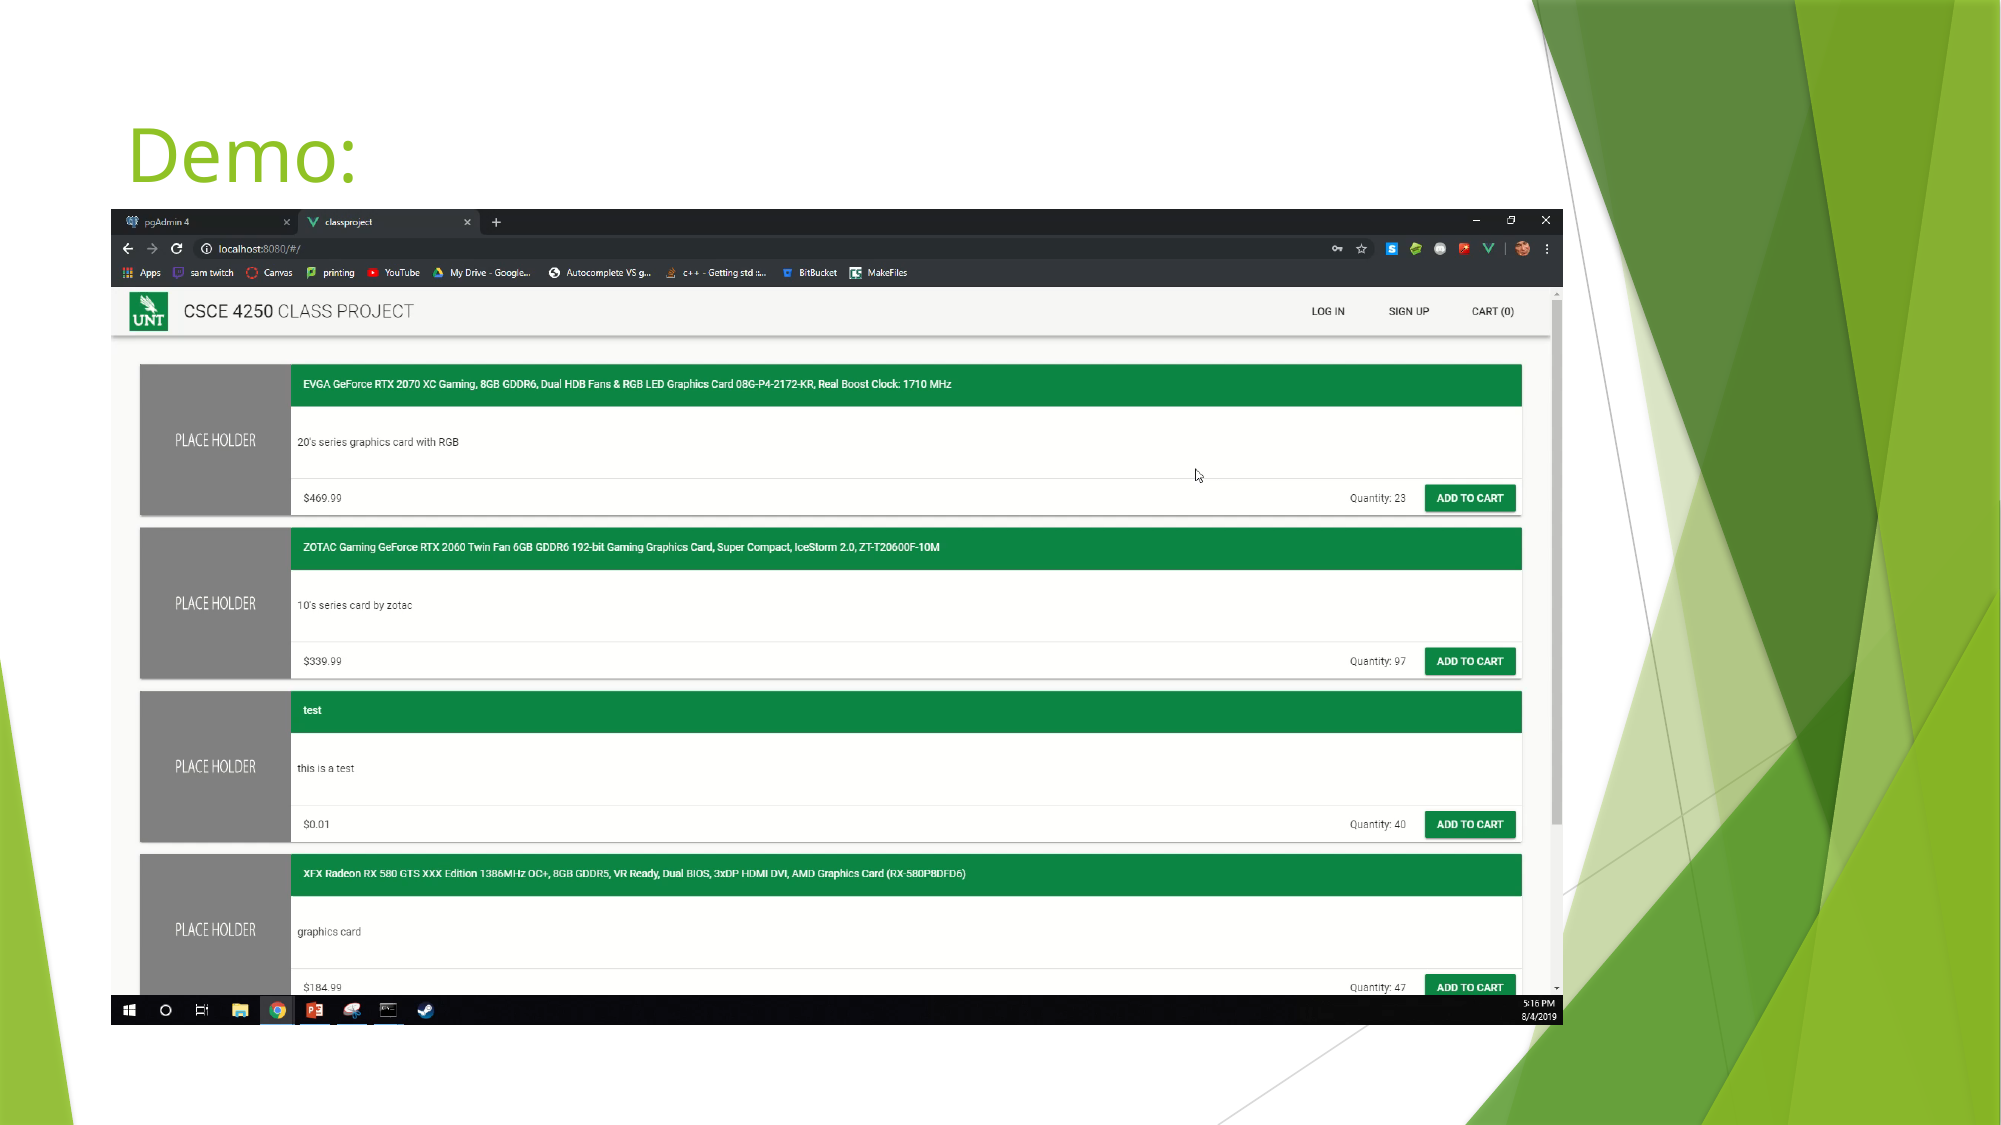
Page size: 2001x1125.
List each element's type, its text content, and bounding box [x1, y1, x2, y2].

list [110, 207, 1564, 1026]
title Demo: [111, 99, 1522, 207]
